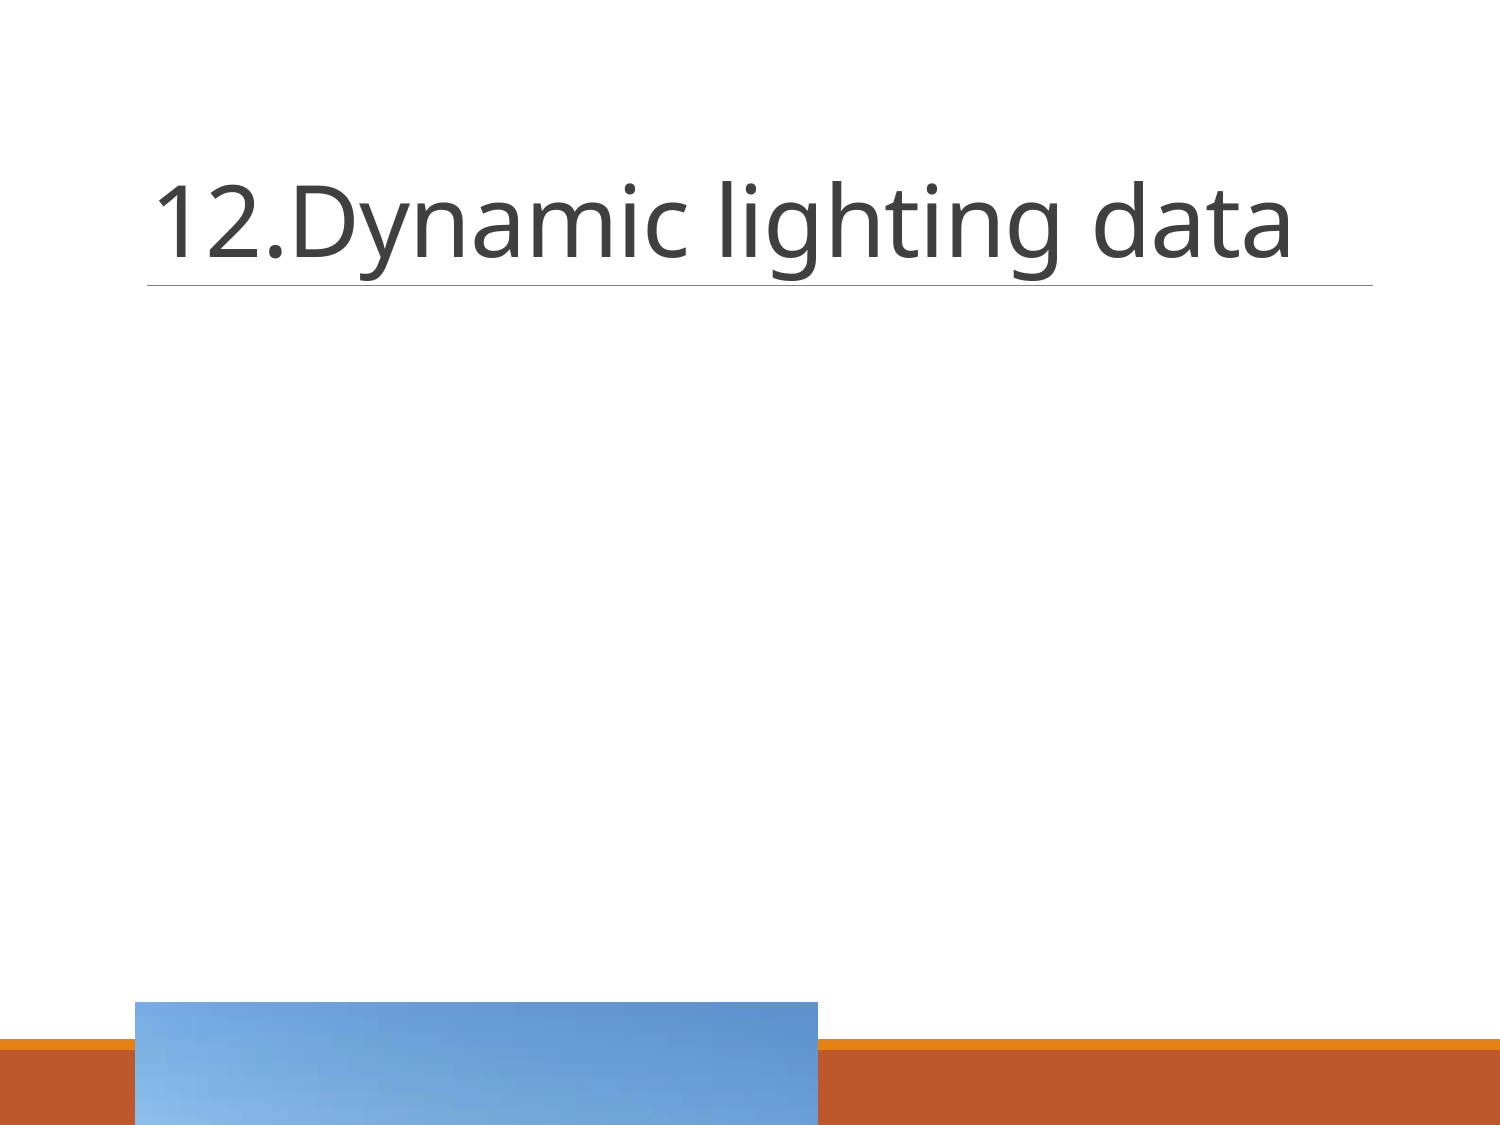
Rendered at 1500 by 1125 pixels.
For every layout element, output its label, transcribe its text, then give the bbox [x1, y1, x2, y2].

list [400, 51, 1085, 1125]
title 12.Dynamic lighting data [135, 47, 1373, 285]
picture [135, 1002, 400, 1125]
